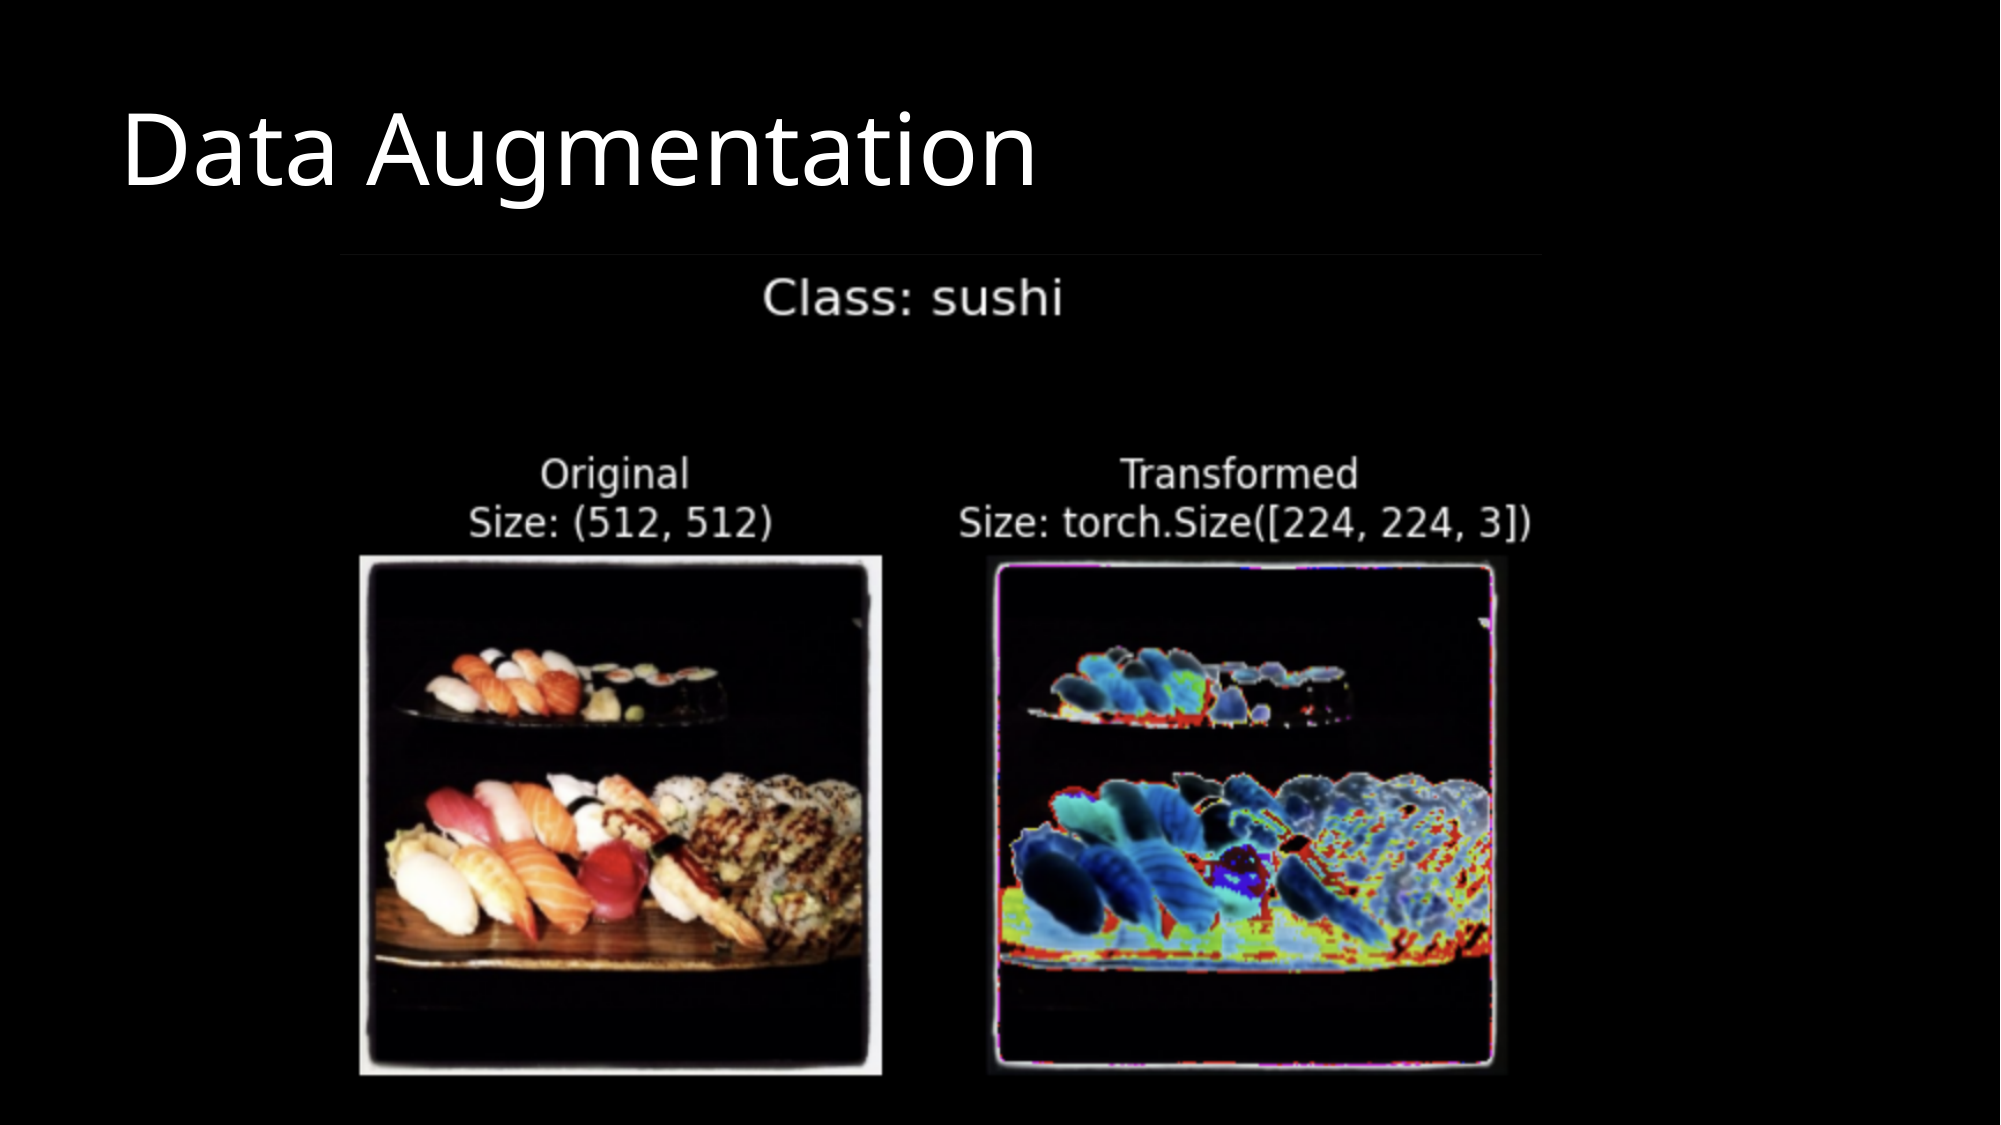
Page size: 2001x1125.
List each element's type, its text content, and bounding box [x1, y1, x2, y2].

picture [340, 254, 1542, 1088]
title Data Augmentation [104, 37, 1830, 255]
